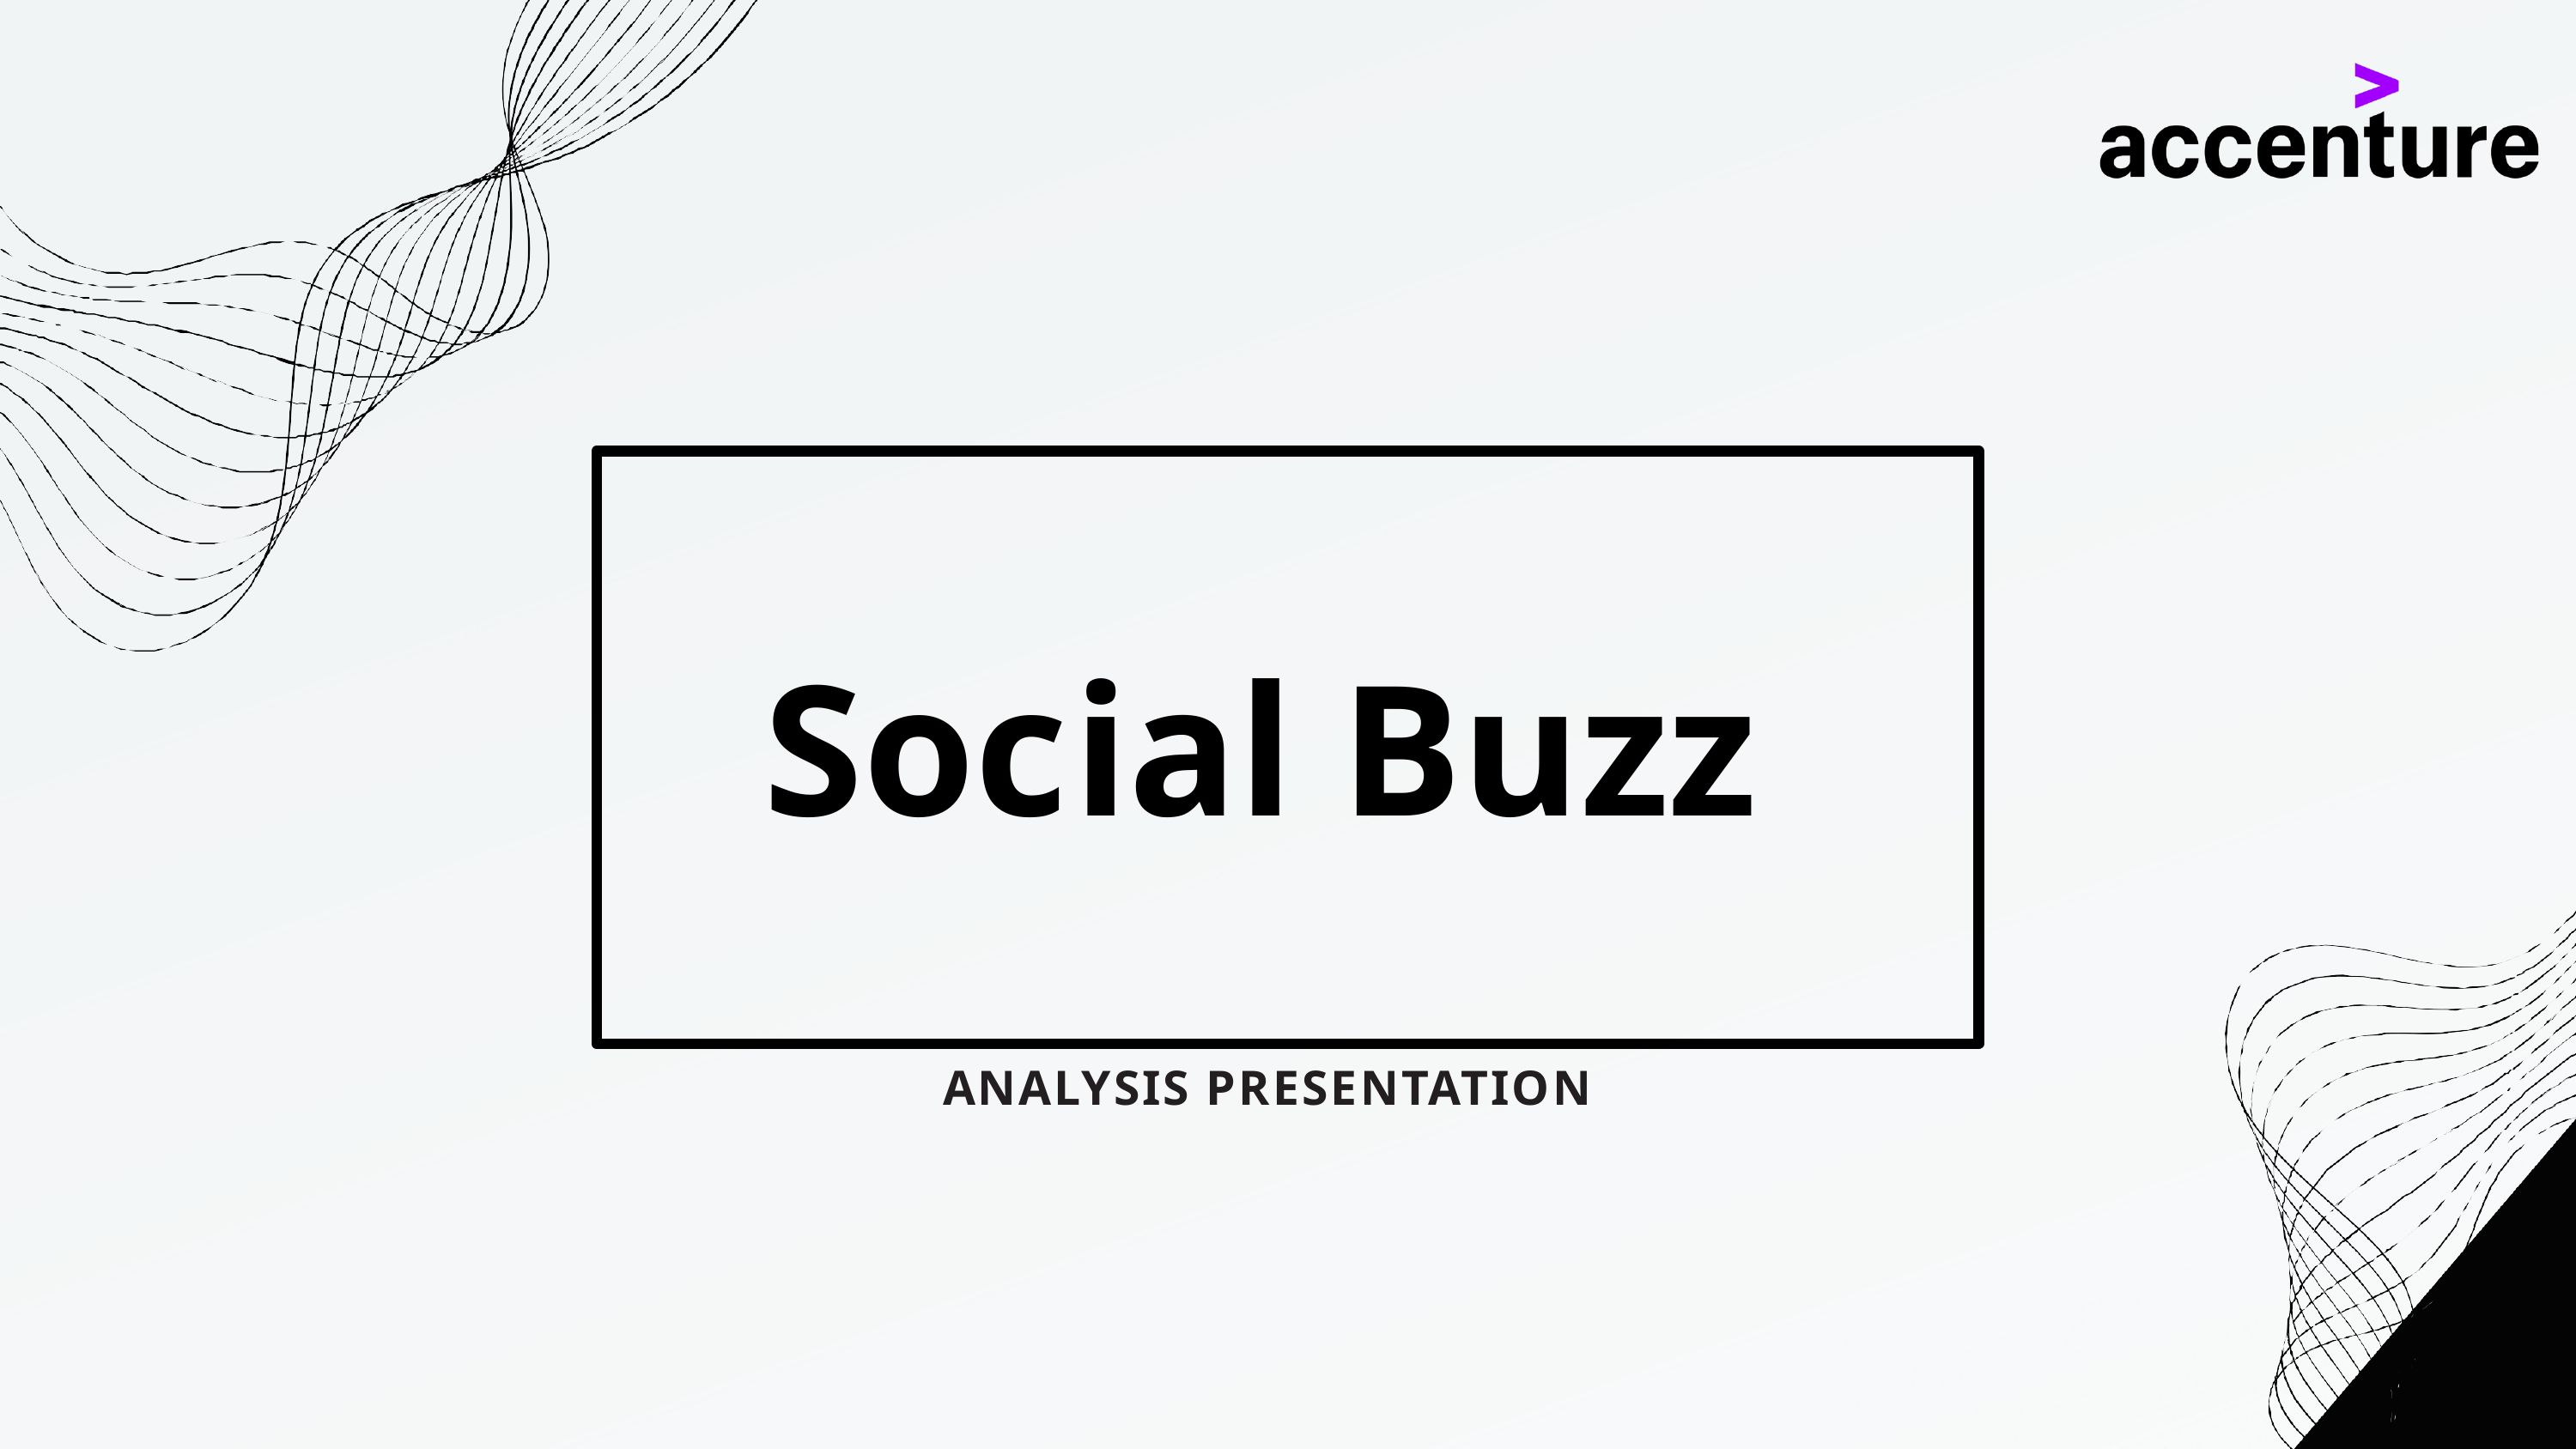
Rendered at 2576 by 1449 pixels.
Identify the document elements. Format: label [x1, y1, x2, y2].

picture [2096, 30, 2543, 209]
text_box [0, 0, 2576, 1449]
